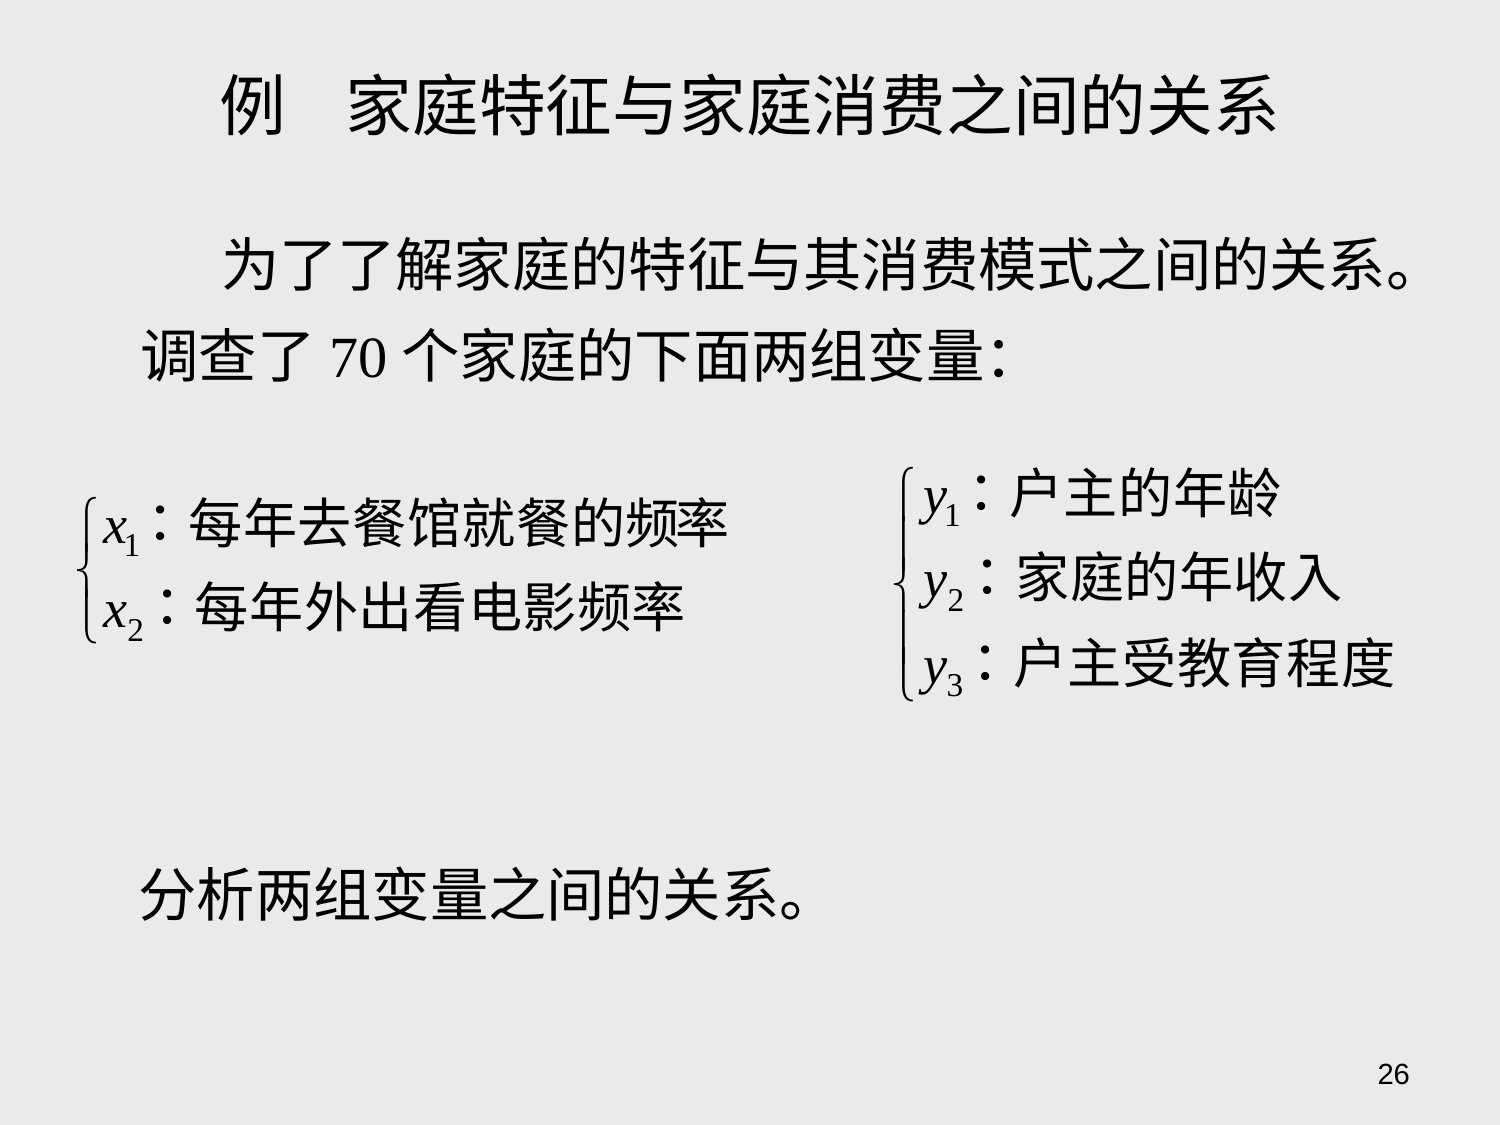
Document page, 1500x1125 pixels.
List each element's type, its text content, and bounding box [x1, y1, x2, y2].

title 例 家庭特征与家庭消费之间的关系 [49, 66, 1451, 143]
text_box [887, 462, 1394, 707]
text_box 分析两组变量之间的关系。 [123, 830, 963, 936]
list 为了了解家庭的特征与其消费模式之间的关系。调查了70个家庭的下面两组变量： [75, 200, 1481, 421]
slide_number 26 [1074, 1042, 1425, 1103]
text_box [70, 491, 733, 649]
